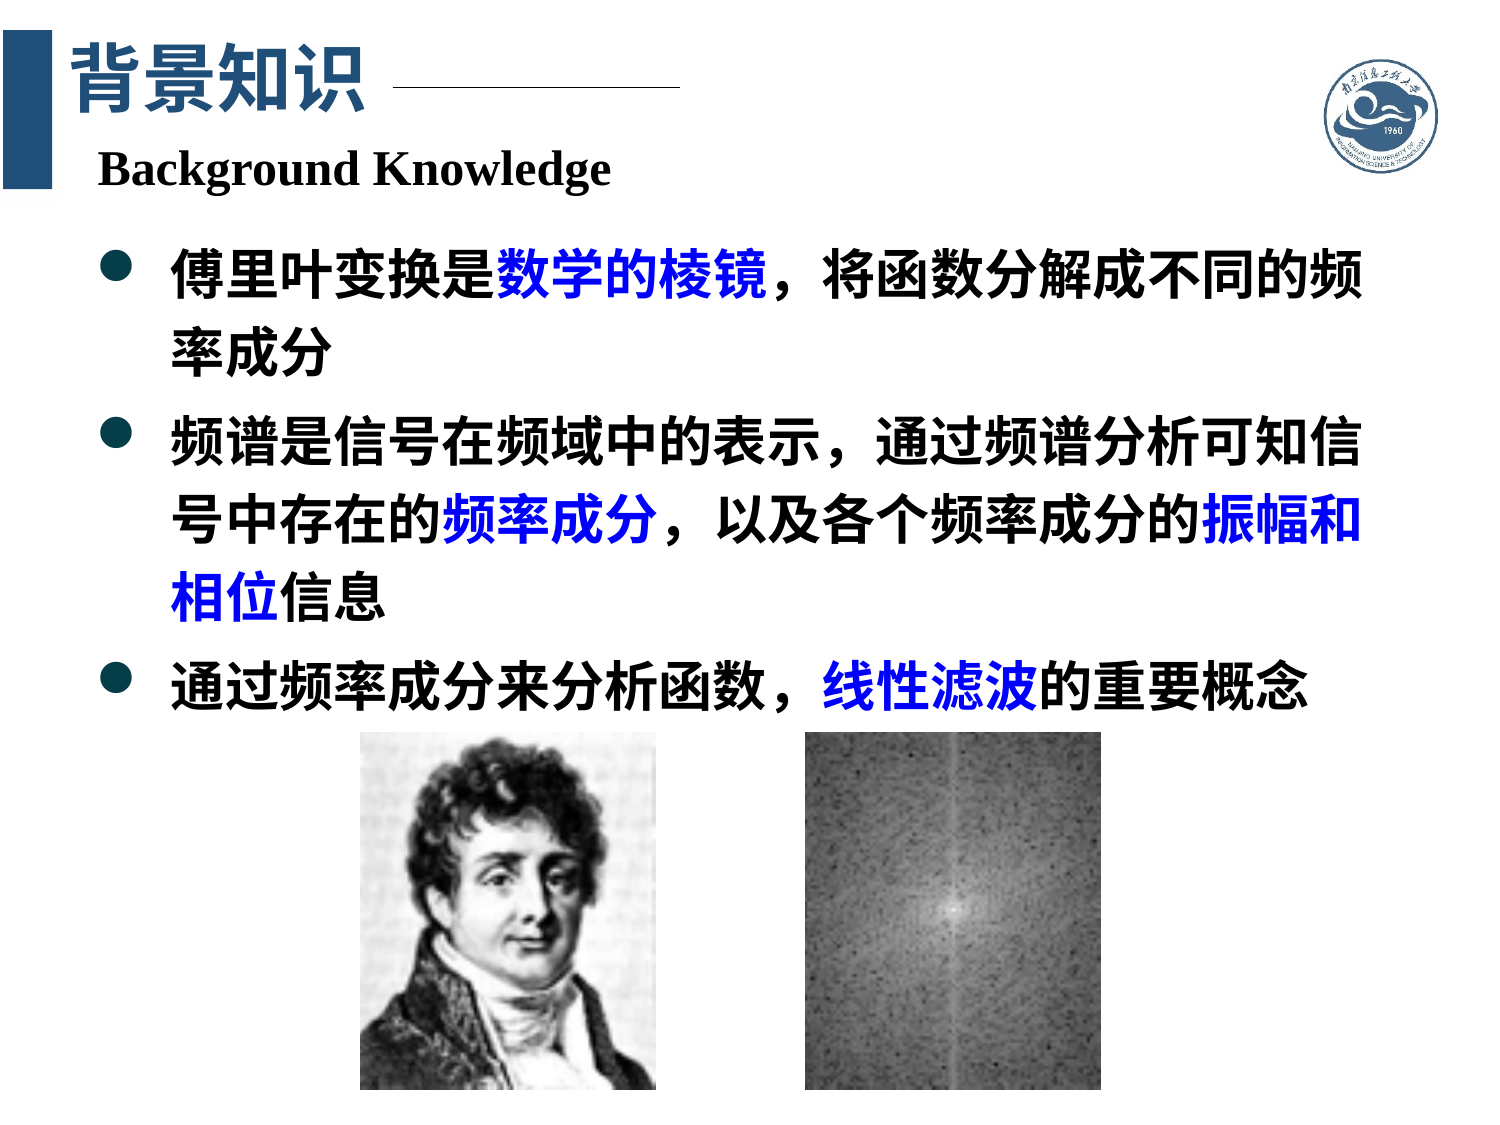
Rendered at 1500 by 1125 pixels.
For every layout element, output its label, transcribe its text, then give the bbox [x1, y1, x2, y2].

picture [1308, 44, 1452, 185]
text_box [3, 30, 53, 190]
text_box 背景知识 [52, 16, 501, 148]
picture [360, 732, 656, 1090]
text_box 傅里叶变换是数学的棱镜，将函数分解成不同的频率成分 频谱是信号在频域中的表示，通过频谱分析可知信号中存在的频率成分，以及各个频率成分的振幅和相位信息 通过频率成分来分析函数，线性滤波的重要概念 [80, 219, 1423, 894]
text_box Background Knowledge [82, 102, 759, 236]
picture [805, 732, 1101, 1090]
